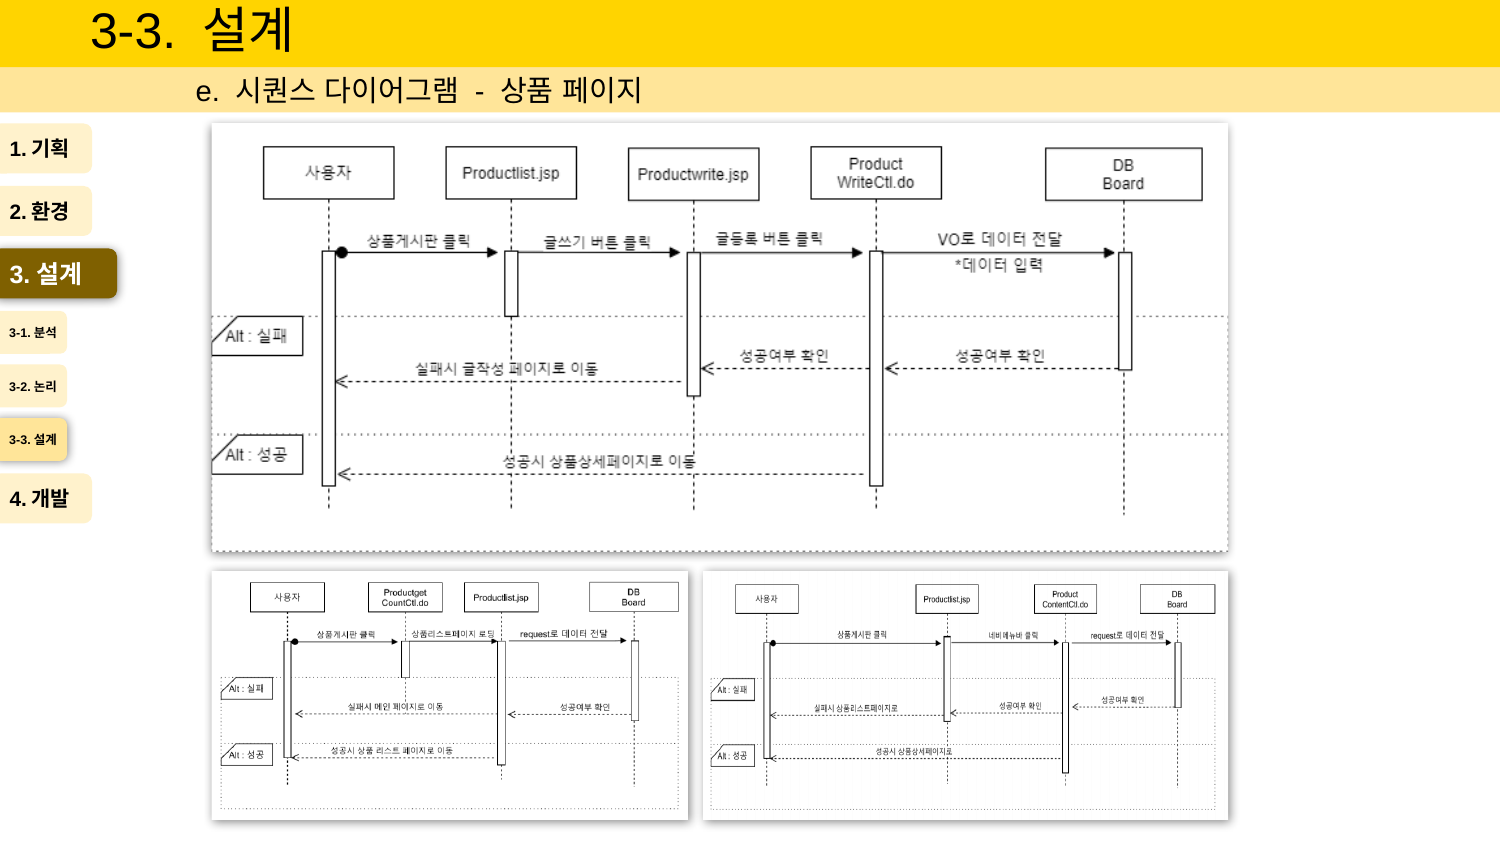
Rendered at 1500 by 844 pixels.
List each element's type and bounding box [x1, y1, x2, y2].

text_box [0, 310, 68, 354]
text_box [0, 123, 93, 174]
text_box [0, 248, 118, 299]
text_box [0, 0, 1500, 113]
text_box [0, 185, 93, 236]
text_box [0, 473, 93, 524]
text_box [0, 364, 68, 408]
text_box [0, 418, 68, 461]
picture [211, 570, 689, 820]
title [74, 0, 1473, 69]
picture [211, 123, 1229, 553]
picture [702, 570, 1229, 820]
